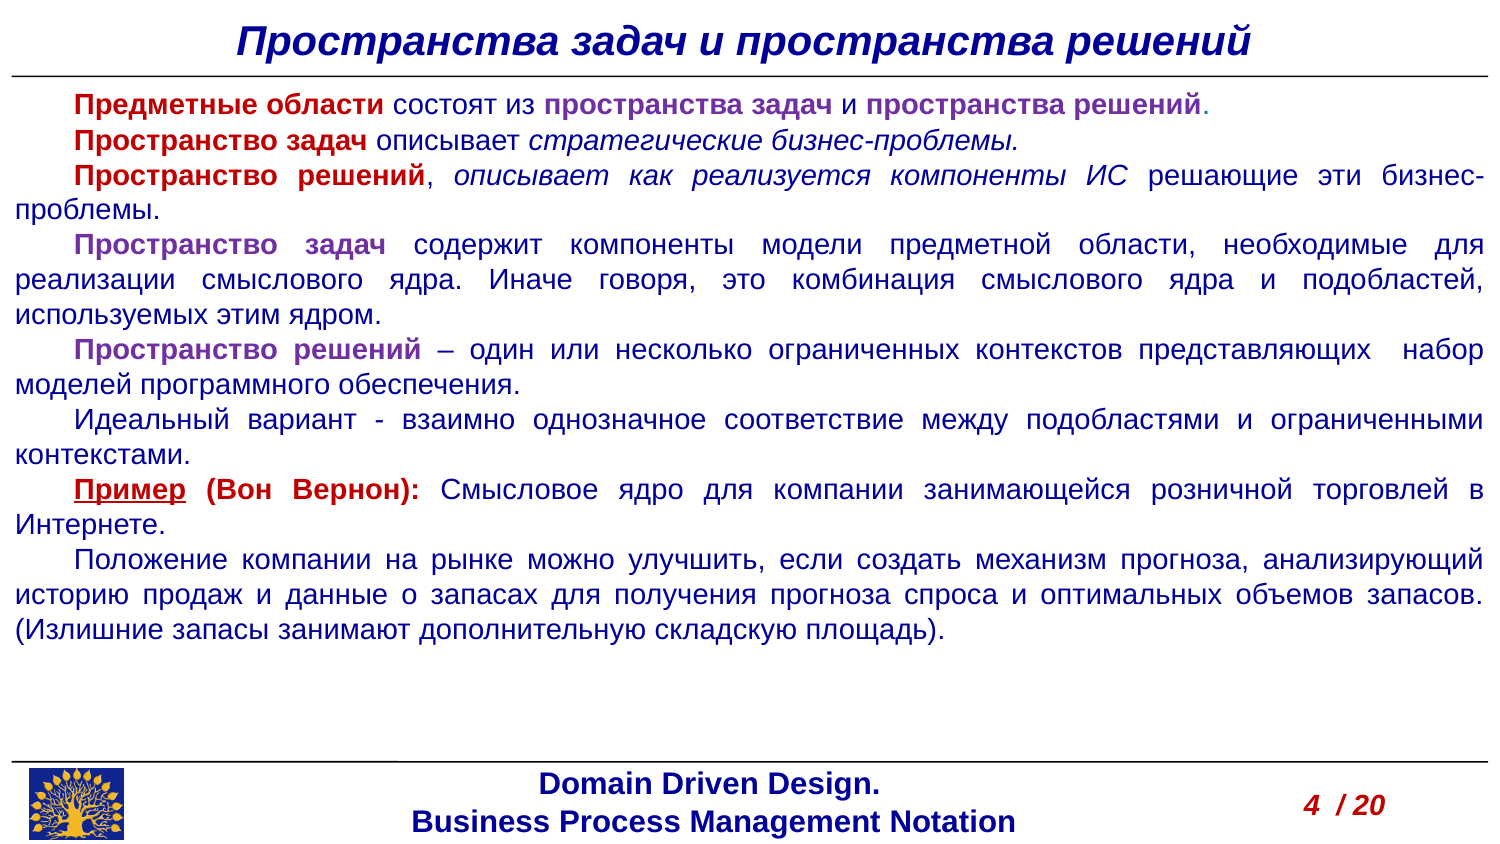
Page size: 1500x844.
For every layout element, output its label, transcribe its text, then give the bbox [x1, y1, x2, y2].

text_box Предметные области состоят из пространства задач и пространства решений. Пространство задач описывает стратегические бизнес-проблемы. Пространство решений, описывает как реализуется компоненты ИС решающие эти бизнес-проблемы. Пространство задач содержит компоненты модели предметной области, необходимые для реализации смыслового ядра. Иначе говоря, это комбинация смыслового ядра и подобластей, используемых этим ядром. Пространство решений – один или несколько ограниченных контекстов представляющих набор моделей программного обеспечения. Идеальный вариант - взаимно однозначное соответствие между подобластями и ограниченными контекстами. Пример (Вон Вернон): Смысловое ядро для компании занимающейся розничной торговлей в Интернете. Положение компании на рынке можно улучшить, если создать механизм прогноза, анализирующий историю продаж и данные о запасах для получения прогноза спроса и оптимальных объемов запасов. (Излишние запасы занимают дополнительную складскую площадь). [0, 78, 1500, 653]
text_box Пространства задач и пространства решений [17, 6, 1471, 67]
picture [29, 768, 124, 840]
